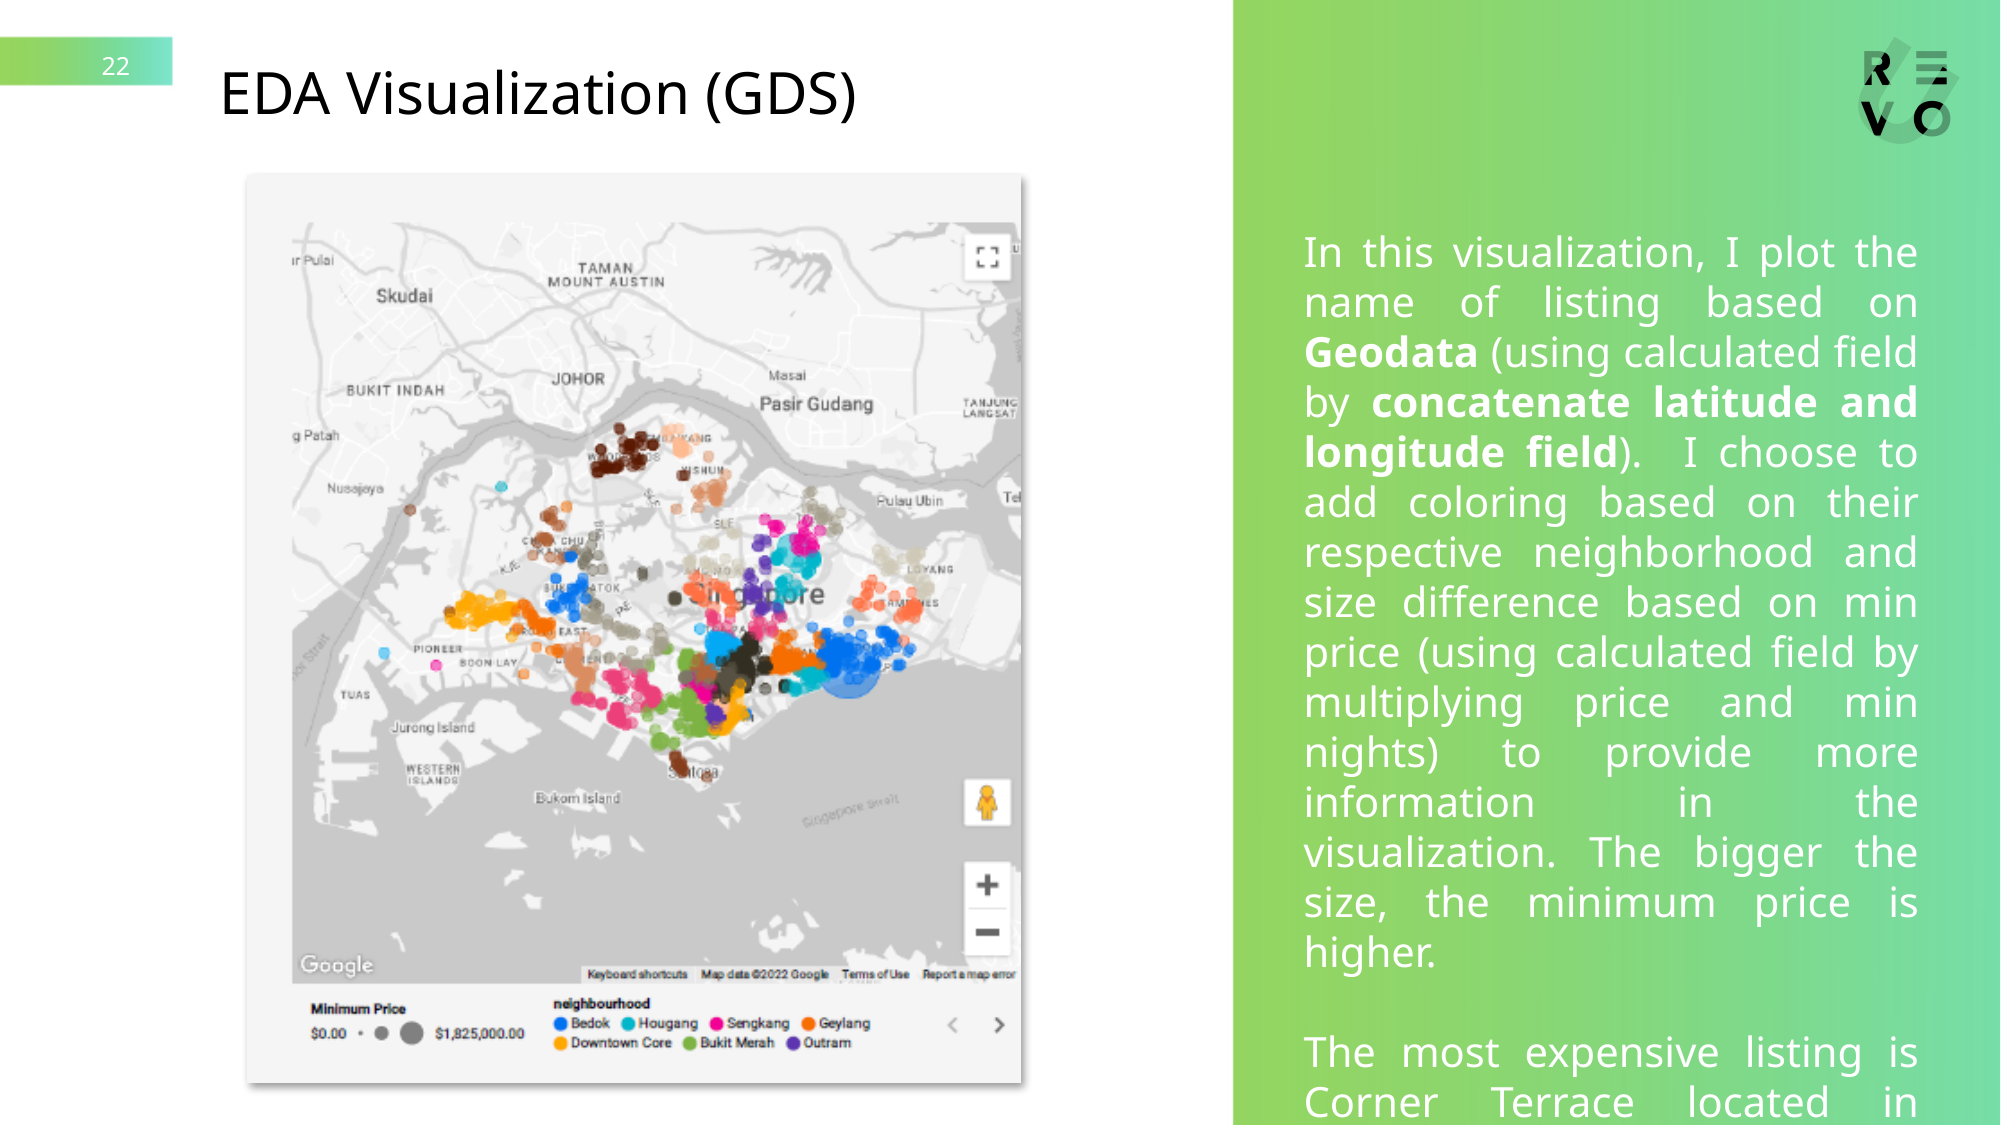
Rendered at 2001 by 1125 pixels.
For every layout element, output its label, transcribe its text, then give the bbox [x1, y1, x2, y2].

text_box In this visualization, I plot the name of listing based on Geodata (using calculated field by concatenate latitude and longitude field). I choose to add coloring based on their respective neighborhood and size difference based on min price (using calculated field by multiplying price and min nights) to provide more information in the visualization. The bigger the size, the minimum price is higher. The most expensive listing is Corner Terrace located in Bedok with minimum price of $1.825.000 SGD. [1288, 217, 1934, 1125]
title EDA Visualization (GDS) [205, 42, 1747, 149]
picture [0, 0, 2001, 1125]
text_box 22 [65, 36, 167, 97]
